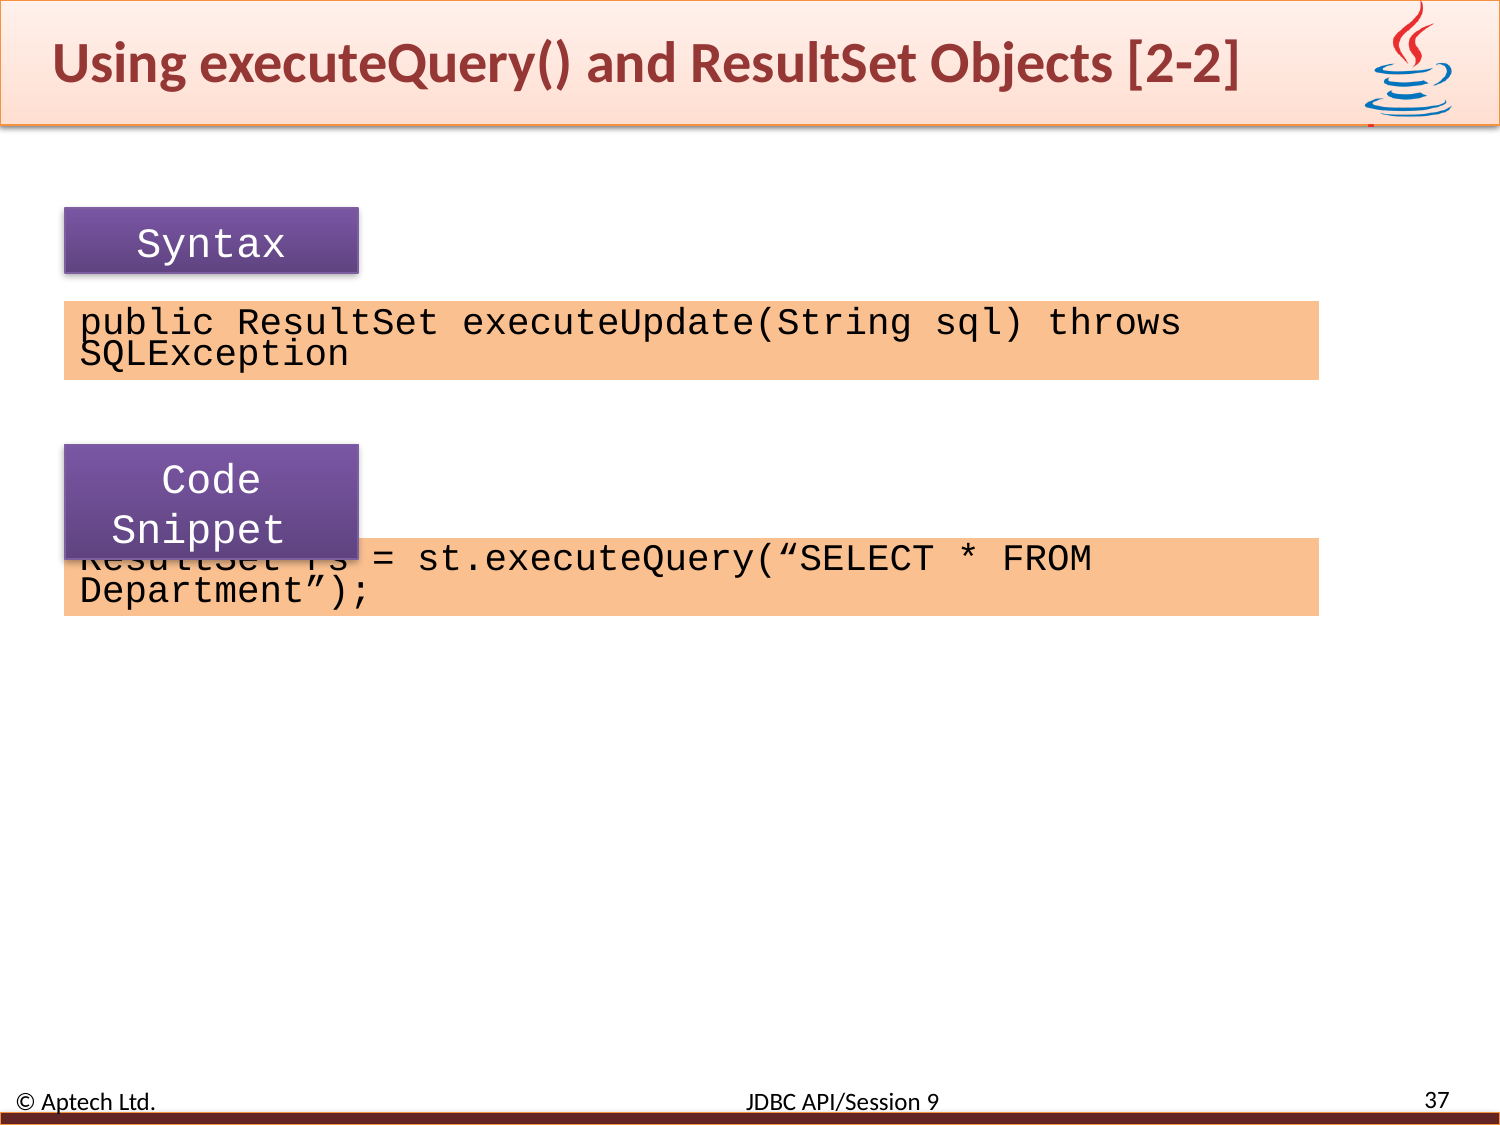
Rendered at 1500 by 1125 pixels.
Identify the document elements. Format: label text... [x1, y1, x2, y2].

slide_number 37 [1337, 1084, 1465, 1113]
text_box Syntax [64, 207, 359, 274]
text_box ResultSet rs = st.executeQuery(“SELECT * FROM Department”); [64, 538, 1319, 616]
text_box public ResultSet executeUpdate(String sql) throws SQLException [64, 301, 1319, 380]
footer © Aptech Ltd. JDBC API/Session 9 [0, 1087, 1325, 1113]
title Using executeQuery() and ResultSet Objects [2-2] [37, 24, 1365, 93]
text_box Code Snippet [64, 444, 359, 560]
picture [1362, 0, 1454, 127]
